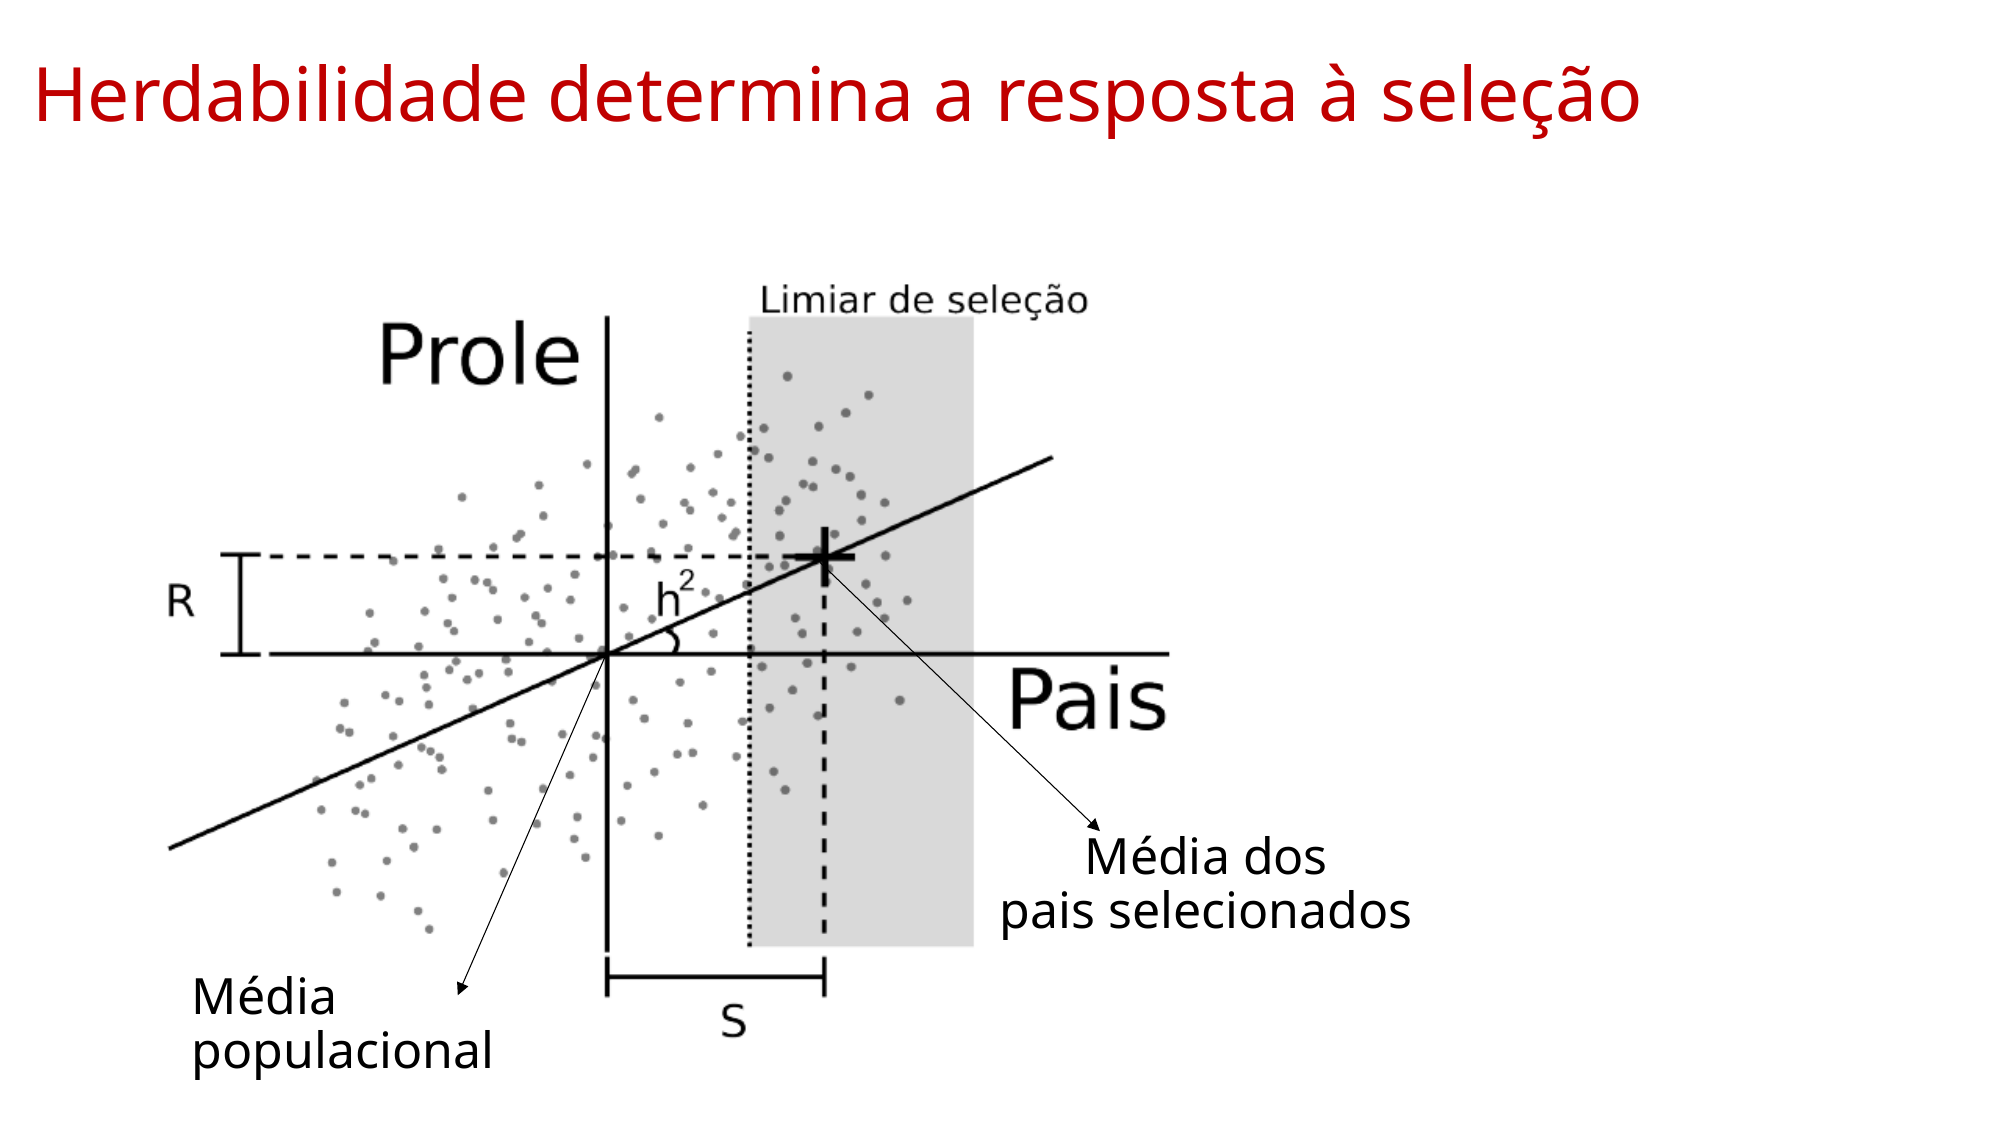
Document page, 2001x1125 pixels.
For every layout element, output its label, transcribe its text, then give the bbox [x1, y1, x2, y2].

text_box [457, 649, 608, 996]
text_box Herdabilidade determina a resposta à seleção [17, 48, 1771, 267]
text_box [820, 562, 1100, 832]
picture [94, 208, 1268, 1067]
text_box Média dos pais selecionados [1268, 831, 1435, 879]
